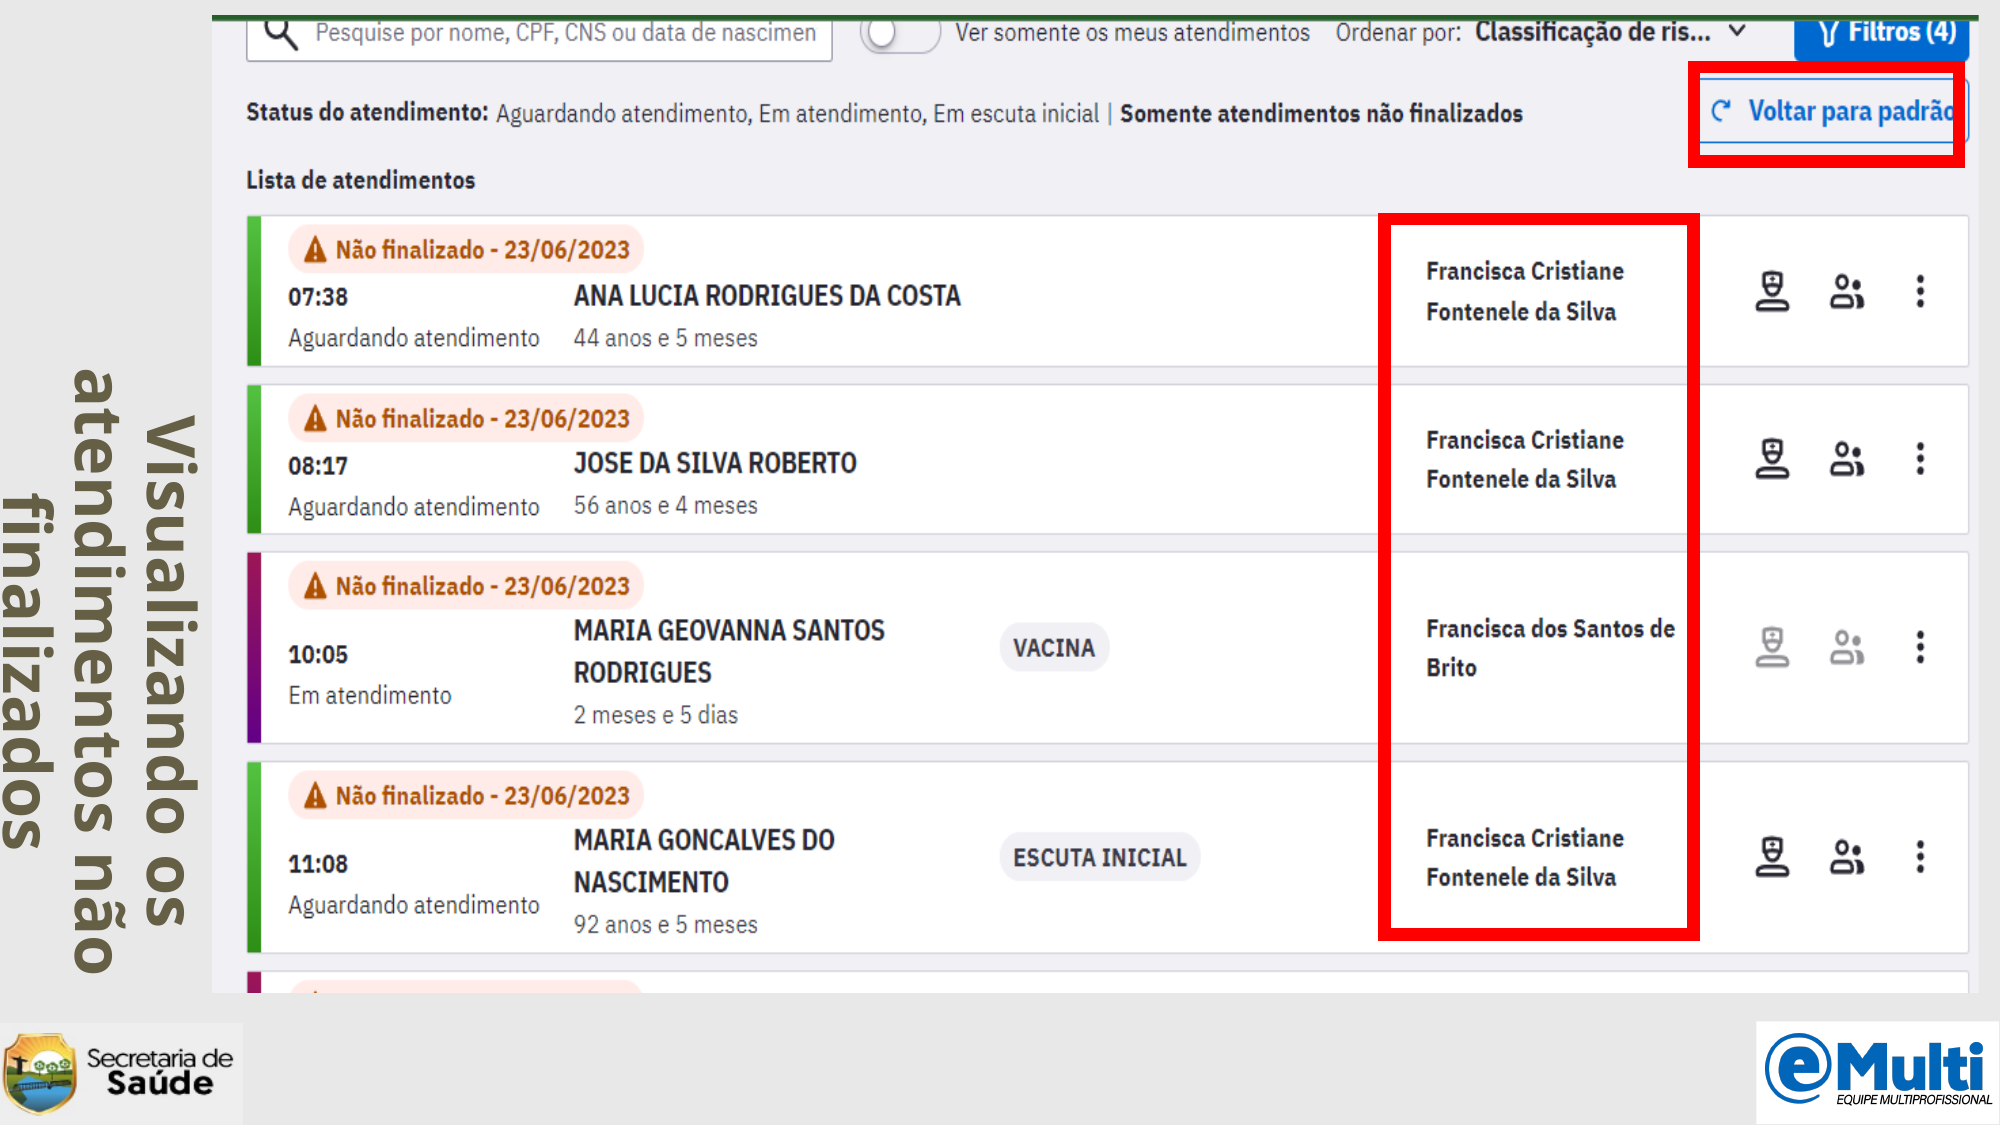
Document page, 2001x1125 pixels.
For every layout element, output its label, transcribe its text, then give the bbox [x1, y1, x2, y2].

picture [0, 1023, 243, 1125]
picture [1758, 1021, 2001, 1123]
picture [212, 14, 1979, 993]
title Visualizando os atendimentos não finalizados [21, 15, 212, 993]
